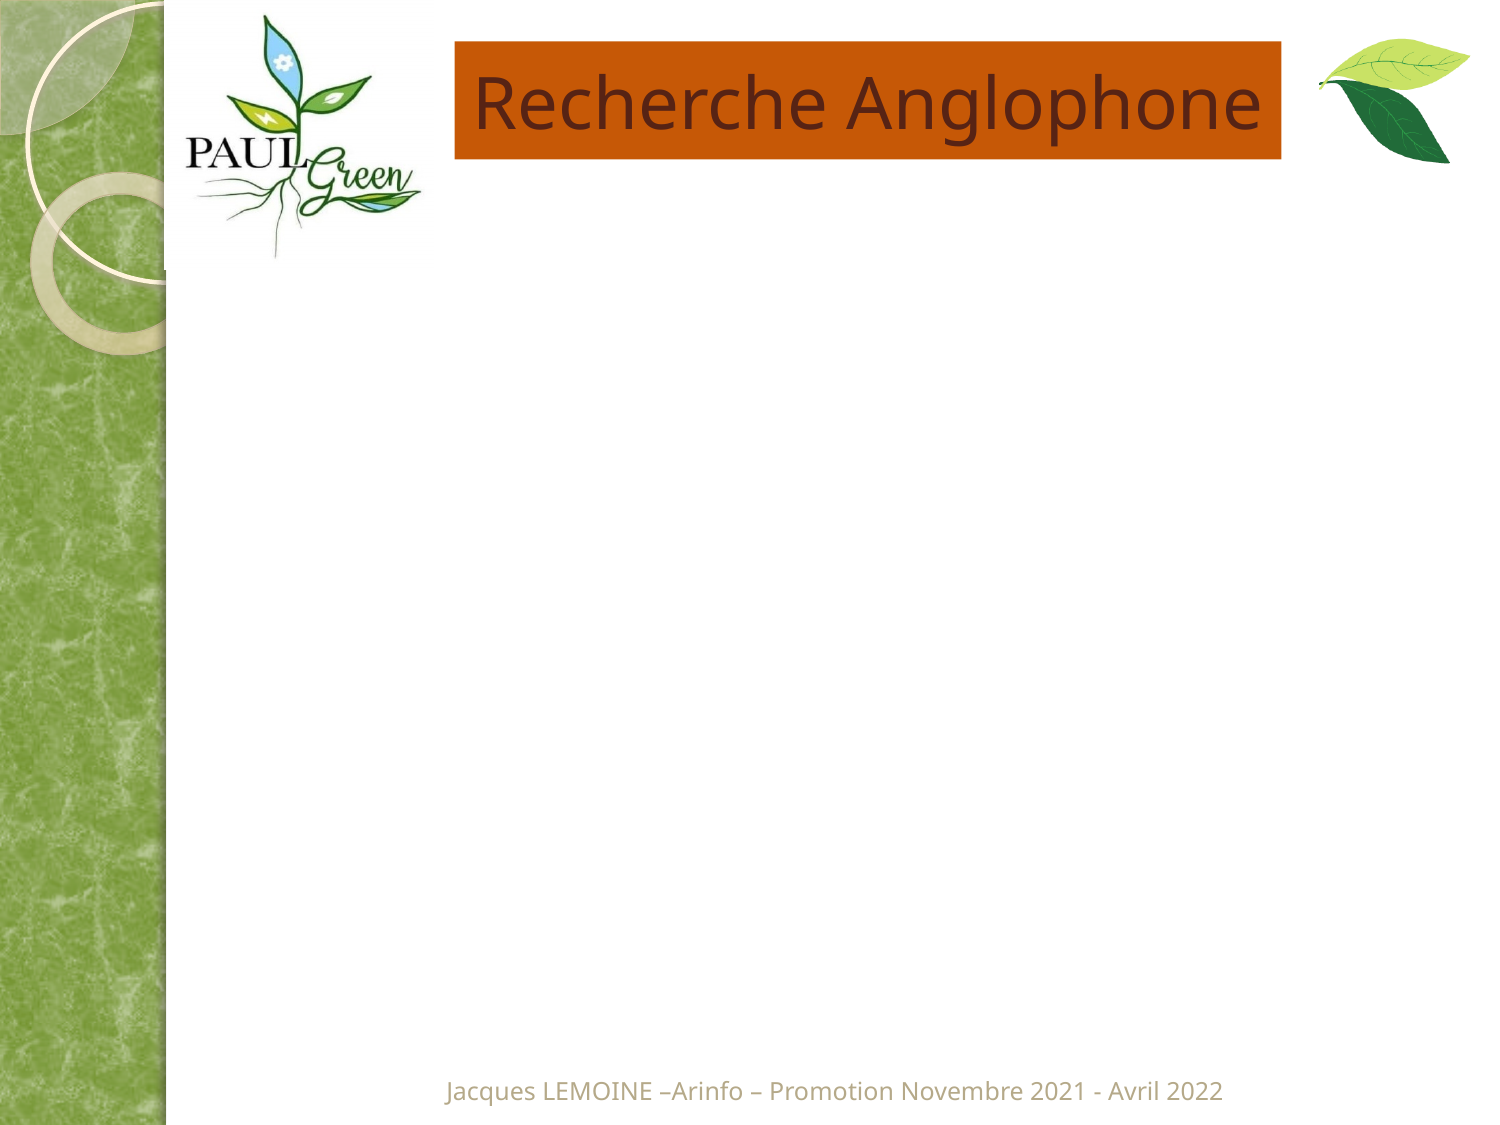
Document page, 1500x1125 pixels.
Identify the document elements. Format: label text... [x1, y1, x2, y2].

footer Jacques LEMOINE –Arinfo – Promotion Novembre 2021 - Avril 2022 [171, 1046, 1500, 1113]
picture [1319, 27, 1477, 171]
title Recherche Anglophone [454, 41, 1282, 160]
picture [163, 0, 434, 270]
